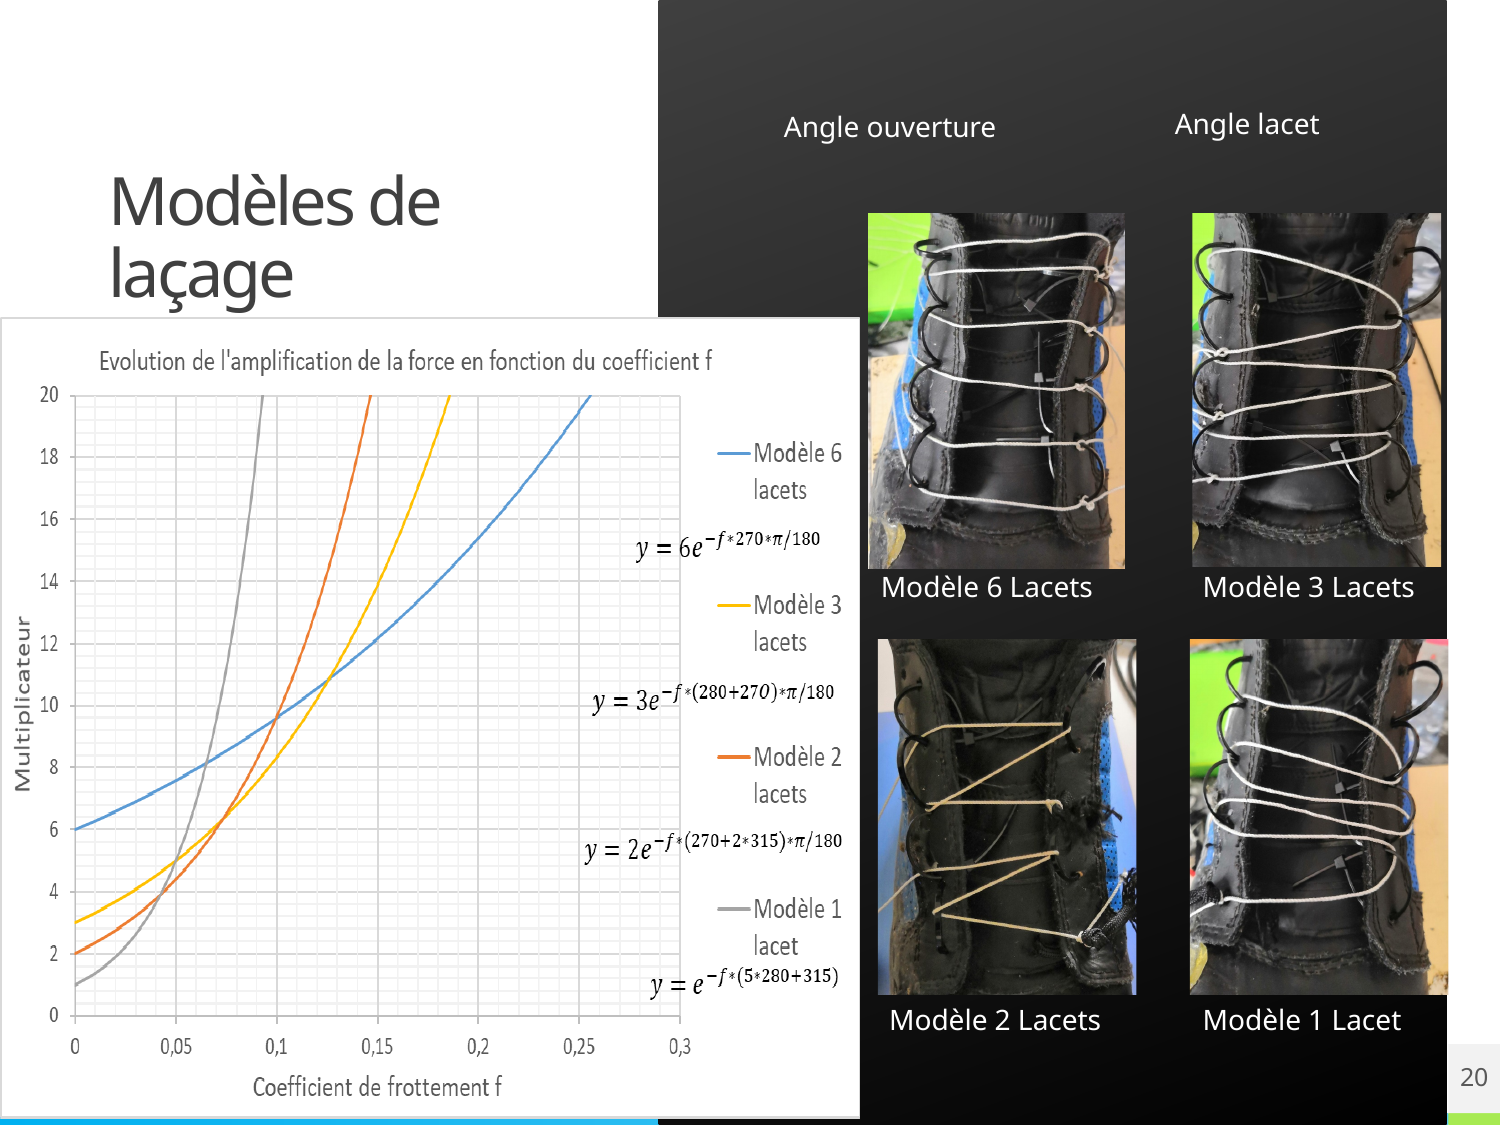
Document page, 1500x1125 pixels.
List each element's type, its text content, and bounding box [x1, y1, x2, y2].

slide_number 20 [1448, 1044, 1500, 1114]
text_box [874, 639, 1137, 1045]
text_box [1187, 213, 1449, 611]
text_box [866, 213, 1127, 611]
title Modèles de laçage [108, 114, 593, 312]
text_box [1187, 639, 1449, 1045]
picture [0, 317, 860, 1119]
